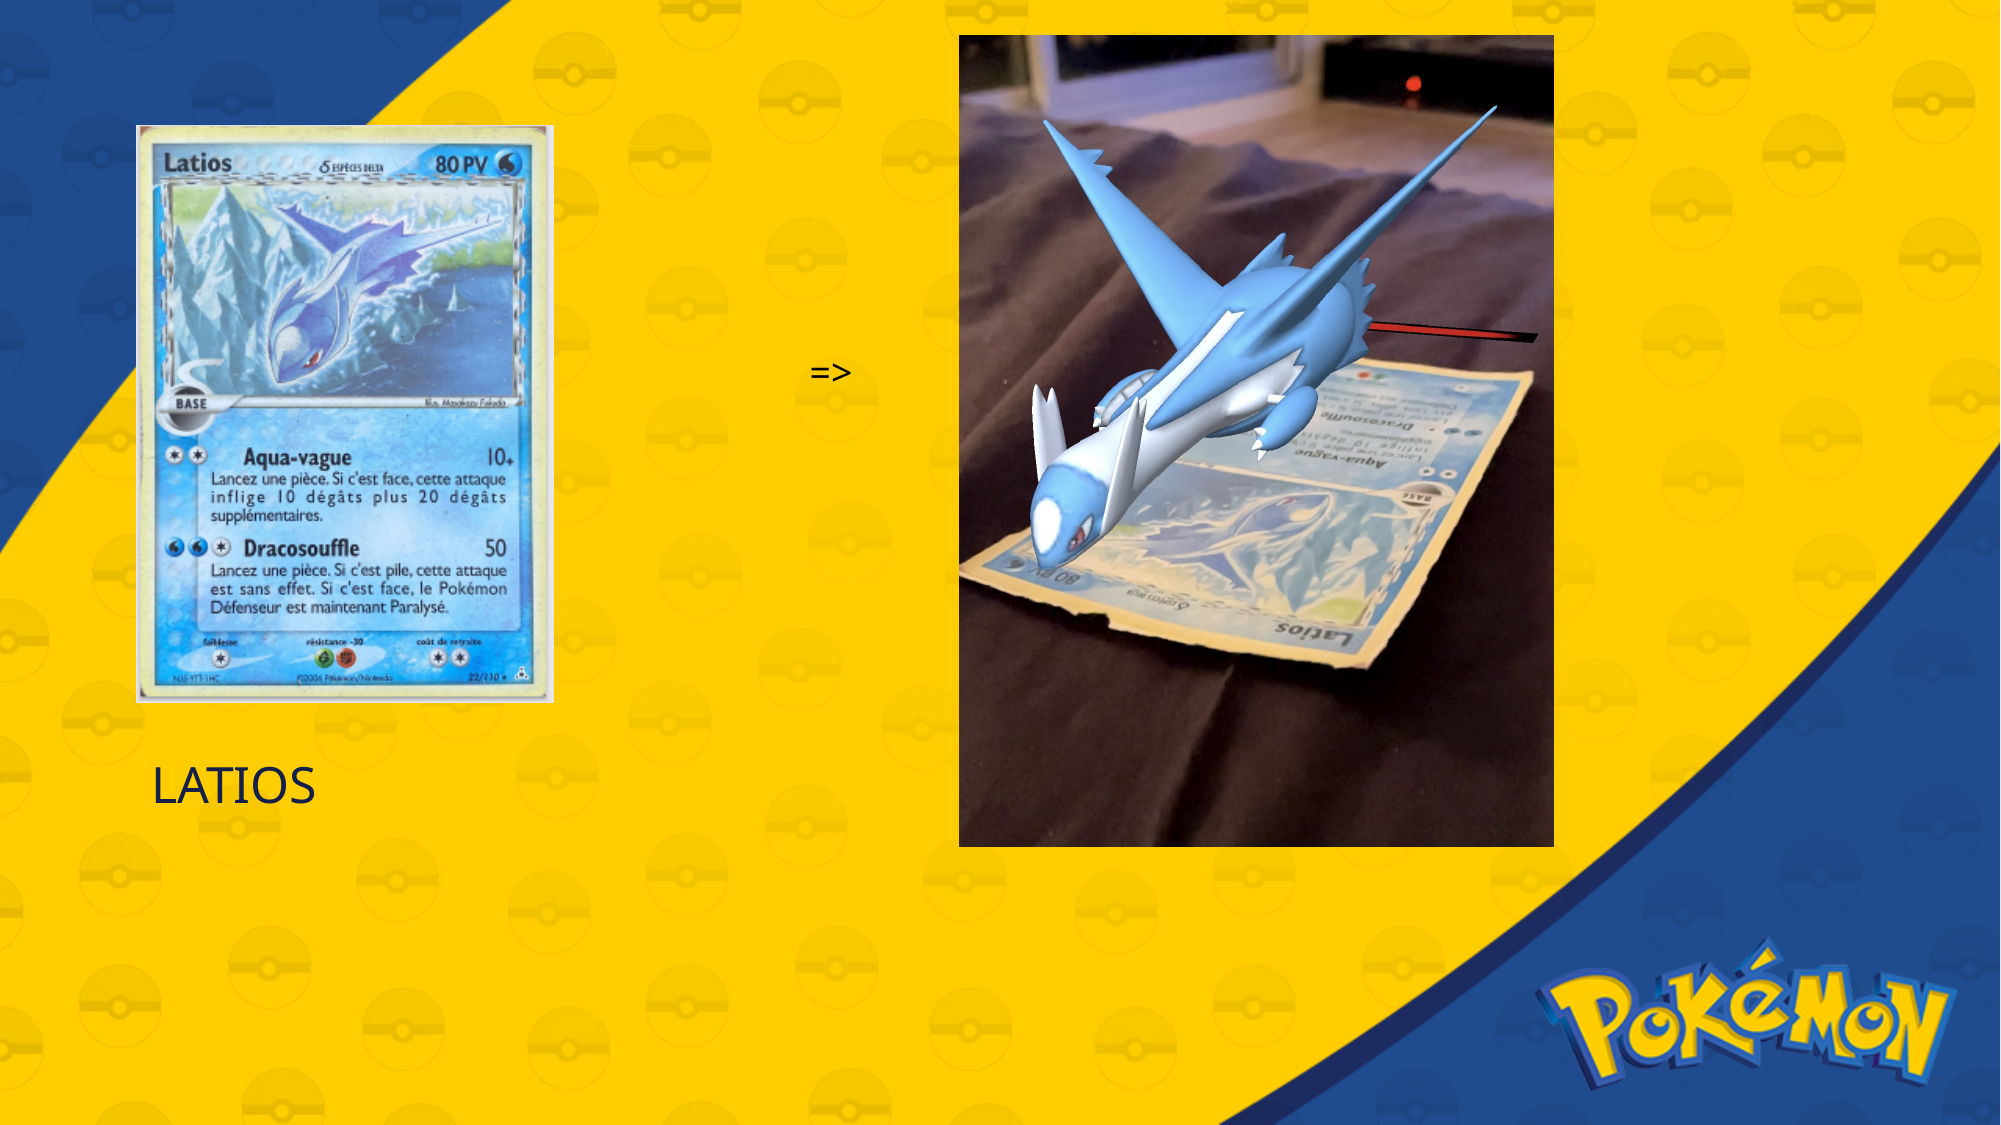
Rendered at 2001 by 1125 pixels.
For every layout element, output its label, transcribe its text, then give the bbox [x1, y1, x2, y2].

picture [0, 0, 2001, 1125]
list LATIOS [136, 752, 1434, 999]
text_box => [794, 341, 933, 402]
